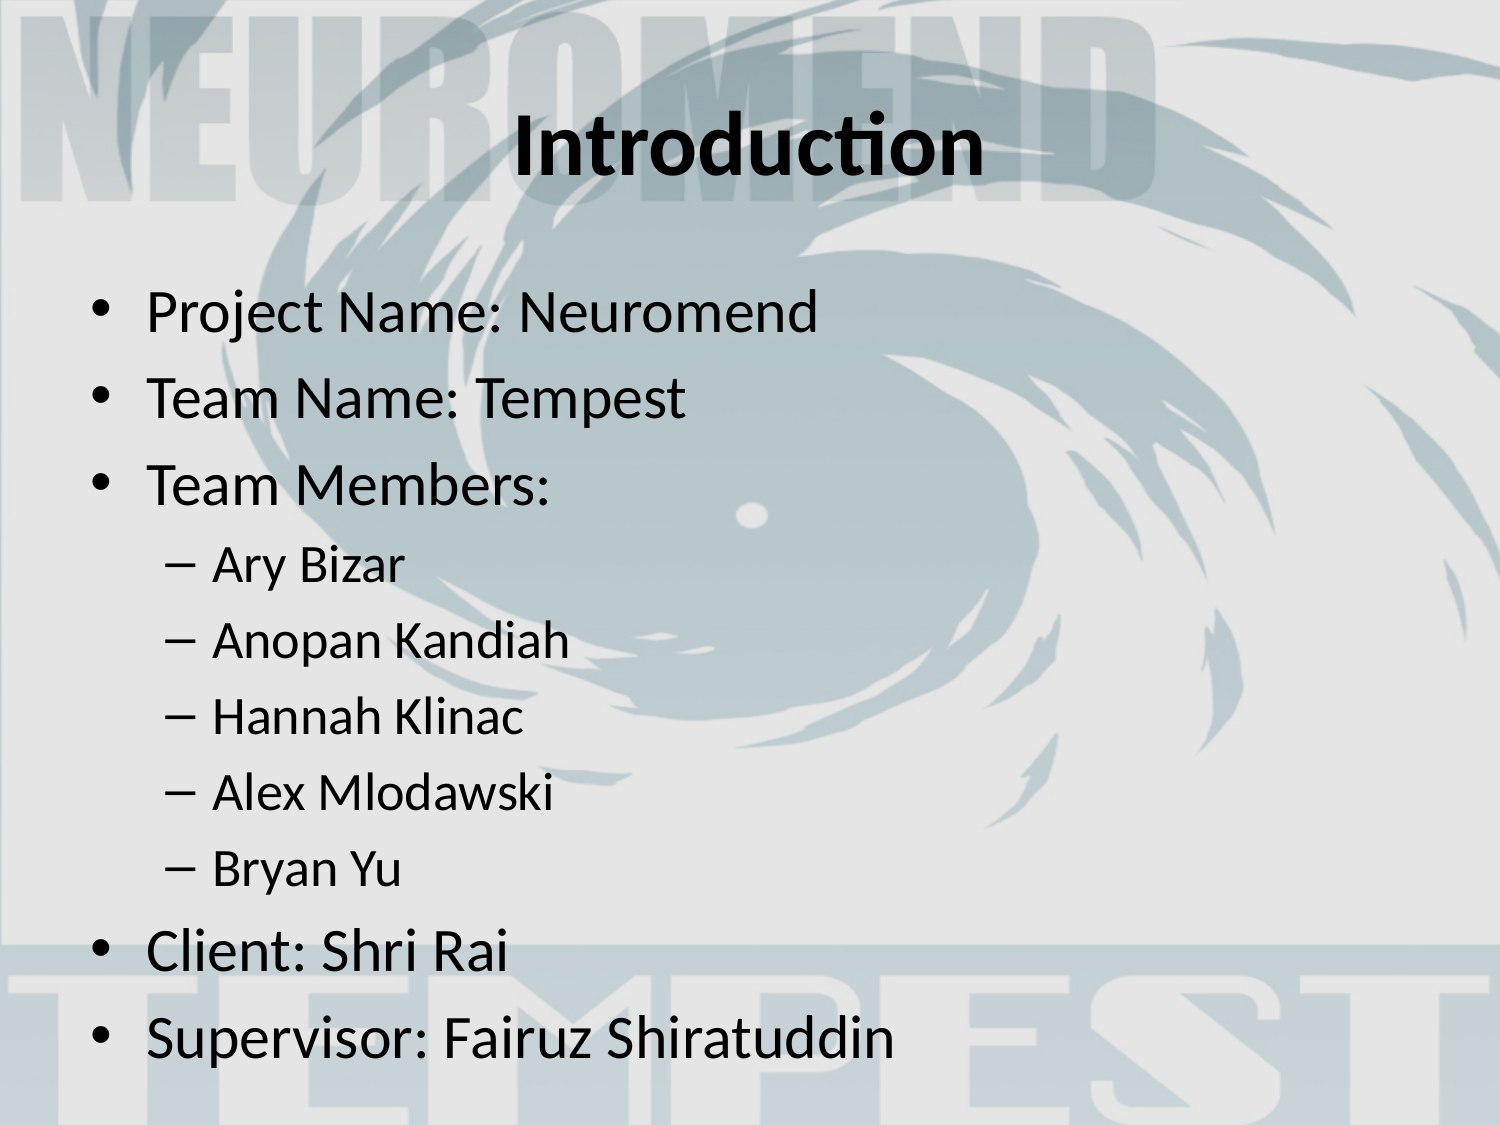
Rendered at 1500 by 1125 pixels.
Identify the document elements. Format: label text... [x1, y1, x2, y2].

picture [0, 0, 1500, 1125]
list Project Name: Neuromend Team Name: Tempest Team Members: Ary Bizar Anopan Kandiah Hannah Klinac Alex Mlodawski Bryan Yu Client: Shri Rai Supervisor: Fairuz Shiratuddin [75, 262, 1425, 1083]
title Introduction [75, 45, 1425, 233]
